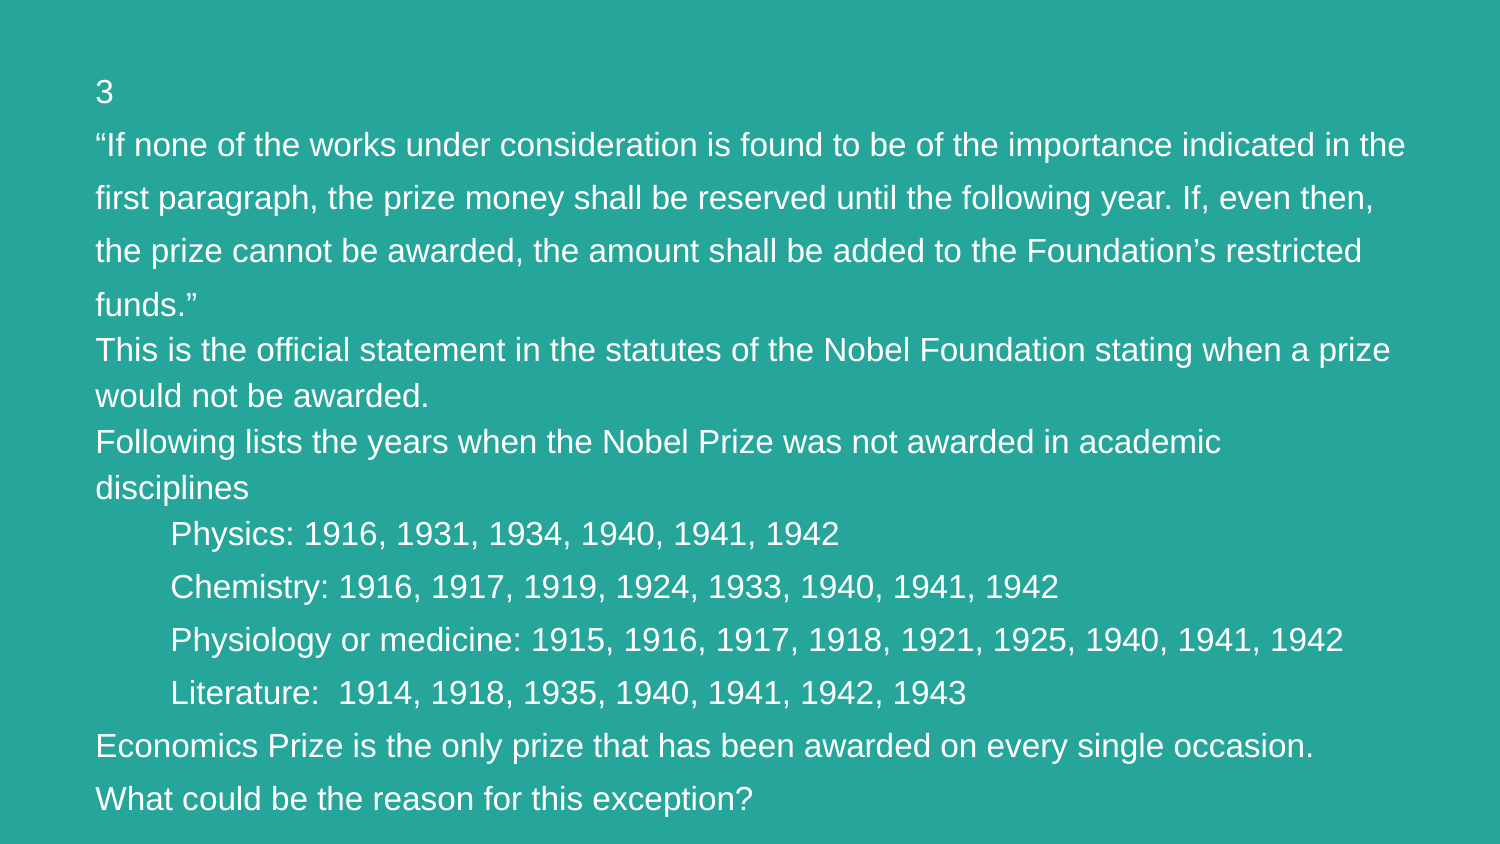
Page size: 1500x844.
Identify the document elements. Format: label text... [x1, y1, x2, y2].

title 3 “If none of the works under consideration is found to be of the importance indicated in the first paragraph, the prize money shall be reserved until the following year. If, even then, the prize cannot be awarded, the amount shall be added to the Foundation’s restricted funds.” This is the official statement in the statutes of the Nobel Foundation stating when a prize would not be awarded. Following lists the years when the Nobel Prize was not awarded in academic disciplines Physics: 1916, 1931, 1934, 1940, 1941, 1942 Chemistry: 1916, 1917, 1919, 1924, 1933, 1940, 1941, 1942 Physiology or medicine: 1915, 1916, 1917, 1918, 1921, 1925, 1940, 1941, 1942 Literature: 1914, 1918, 1935, 1940, 1941, 1942, 1943 Economics Prize is the only prize that has been awarded on every single occasion. What could be the reason for this exception? [80, 45, 1427, 830]
